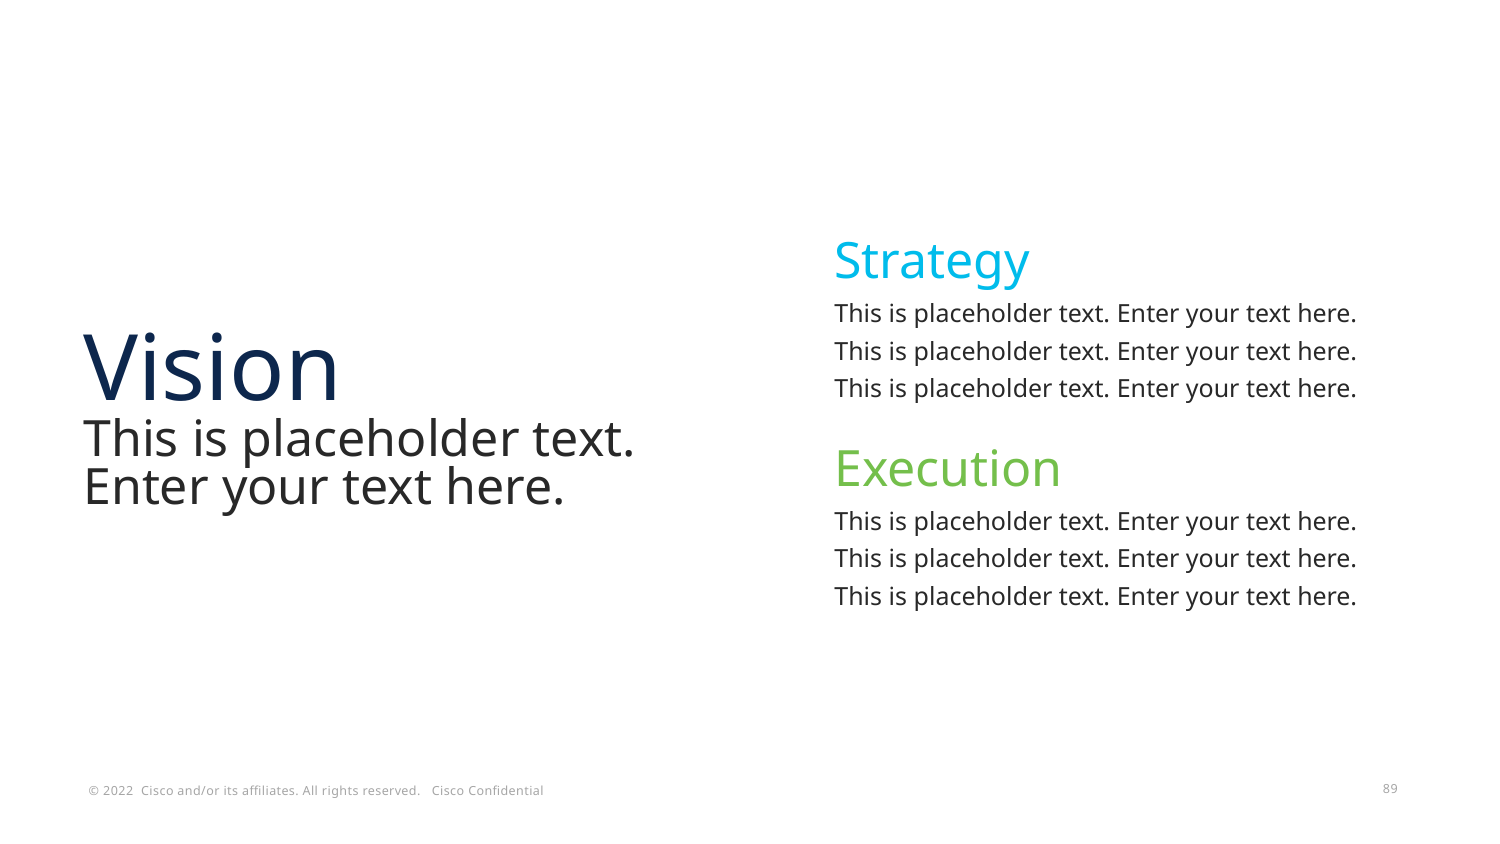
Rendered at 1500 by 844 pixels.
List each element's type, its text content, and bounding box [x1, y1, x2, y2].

list Strategy This is placeholder text. Enter your text here. This is placeholder text. Enter your text here. This is placeholder text. Enter your text here. Execution This is placeholder text. Enter your text here. This is placeholder text. Enter your text here. This is placeholder text. Enter your text here. [819, 107, 1454, 738]
title Vision This is placeholder text. Enter your text here. [68, 235, 696, 608]
